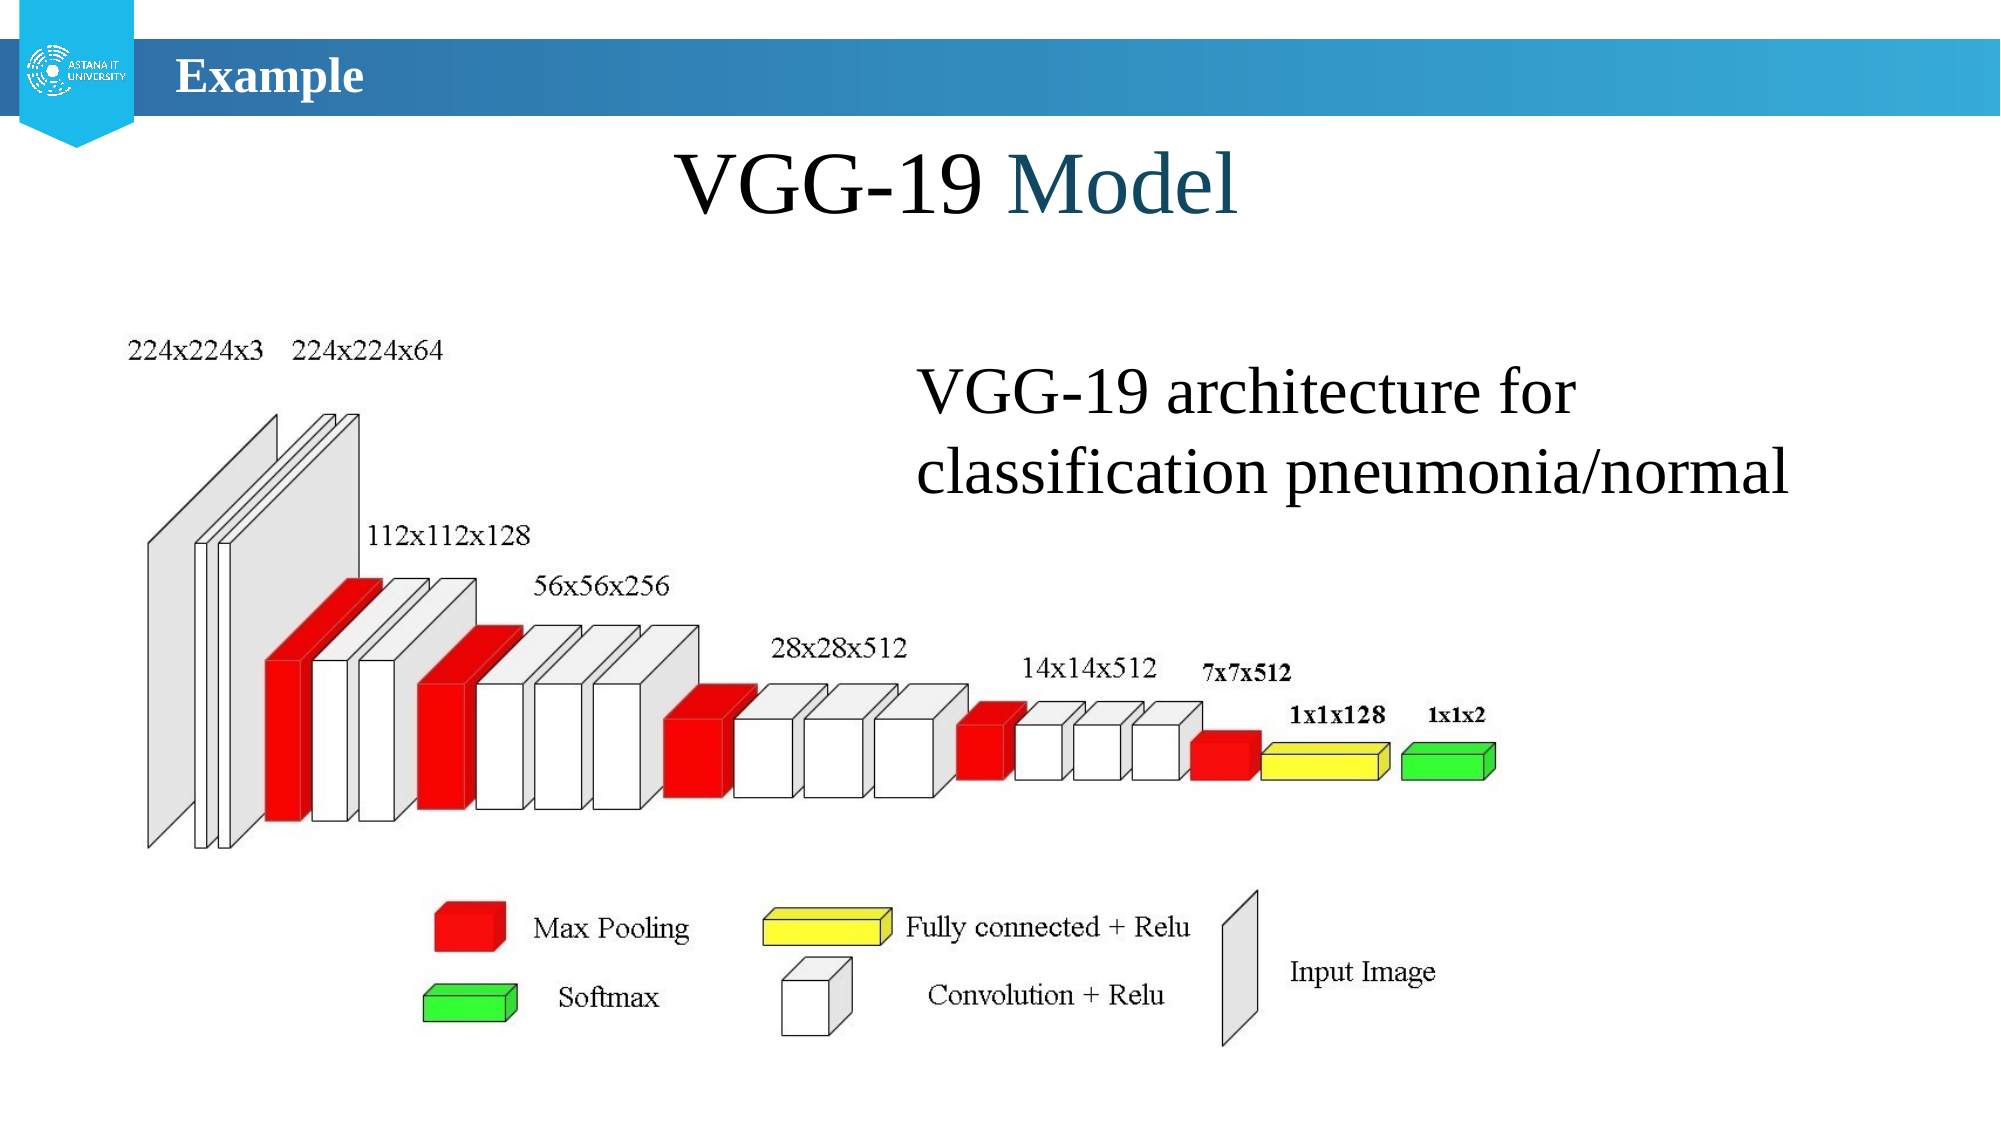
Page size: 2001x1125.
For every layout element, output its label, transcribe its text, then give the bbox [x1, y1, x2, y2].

text_box VGG-19 architecture for classification pneumonia/normal [1502, 339, 1909, 515]
title VGG-19 Model [658, 149, 1268, 241]
picture [122, 332, 1502, 1048]
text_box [0, 0, 2000, 149]
